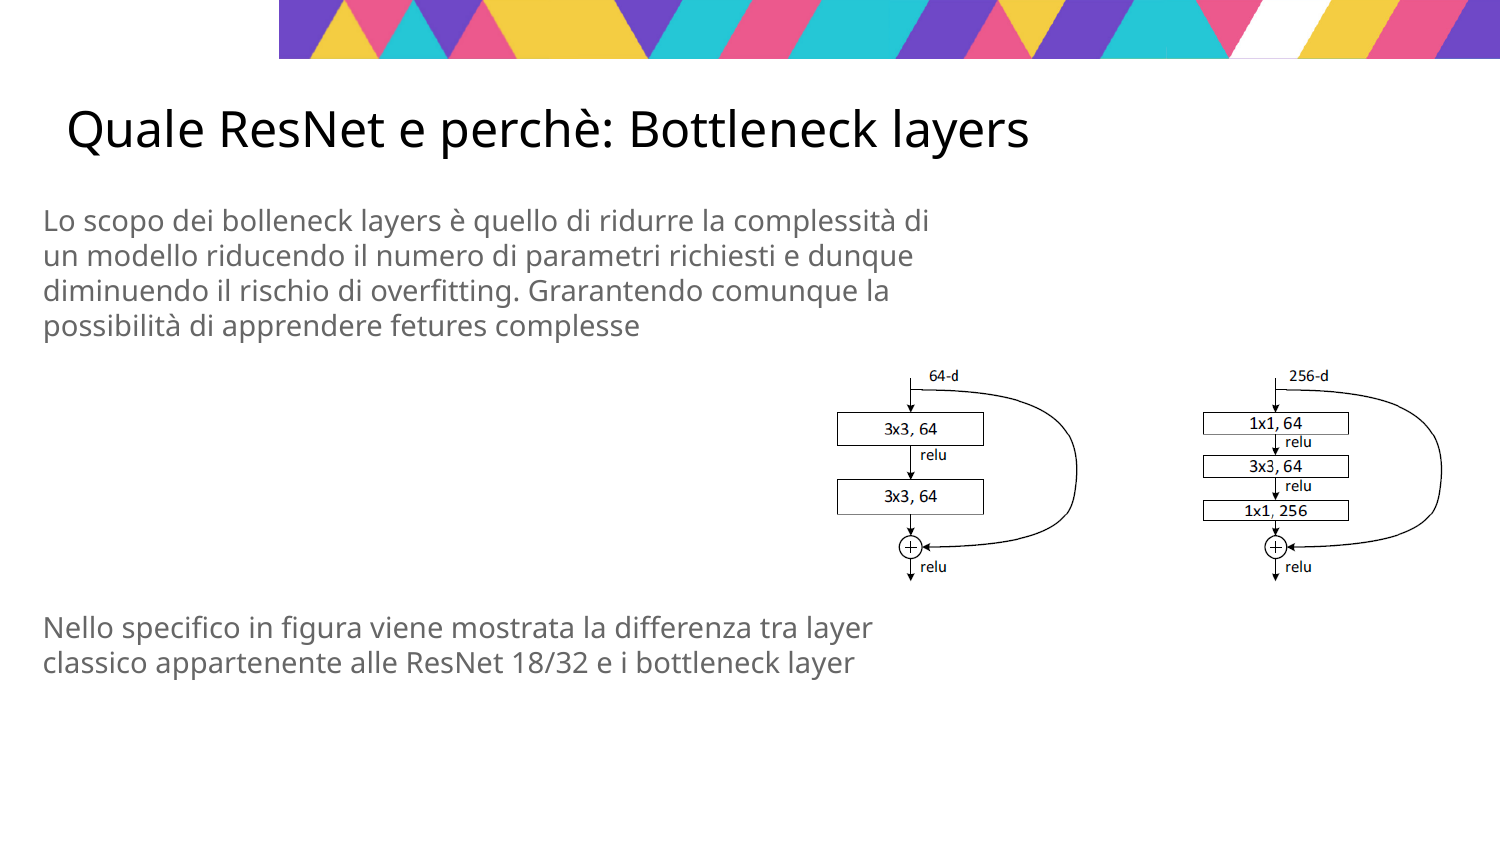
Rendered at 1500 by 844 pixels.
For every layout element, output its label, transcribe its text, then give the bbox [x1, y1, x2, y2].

text_box Nello specifico in figura viene mostrata la differenza tra layer classico appartenente alle ResNet 18/32 e i bottleneck layer [27, 594, 970, 830]
title Quale ResNet e perchè: Bottleneck layers [51, 90, 1449, 173]
picture [0, 0, 1500, 844]
subtitle Lo scopo dei bolleneck layers è quello di ridurre la complessità di un modello riducendo il numero di parametri richiesti e dunque diminuendo il rischio di overfitting. Grarantendo comunque la possibilità di apprendere fetures complesse [27, 186, 970, 422]
